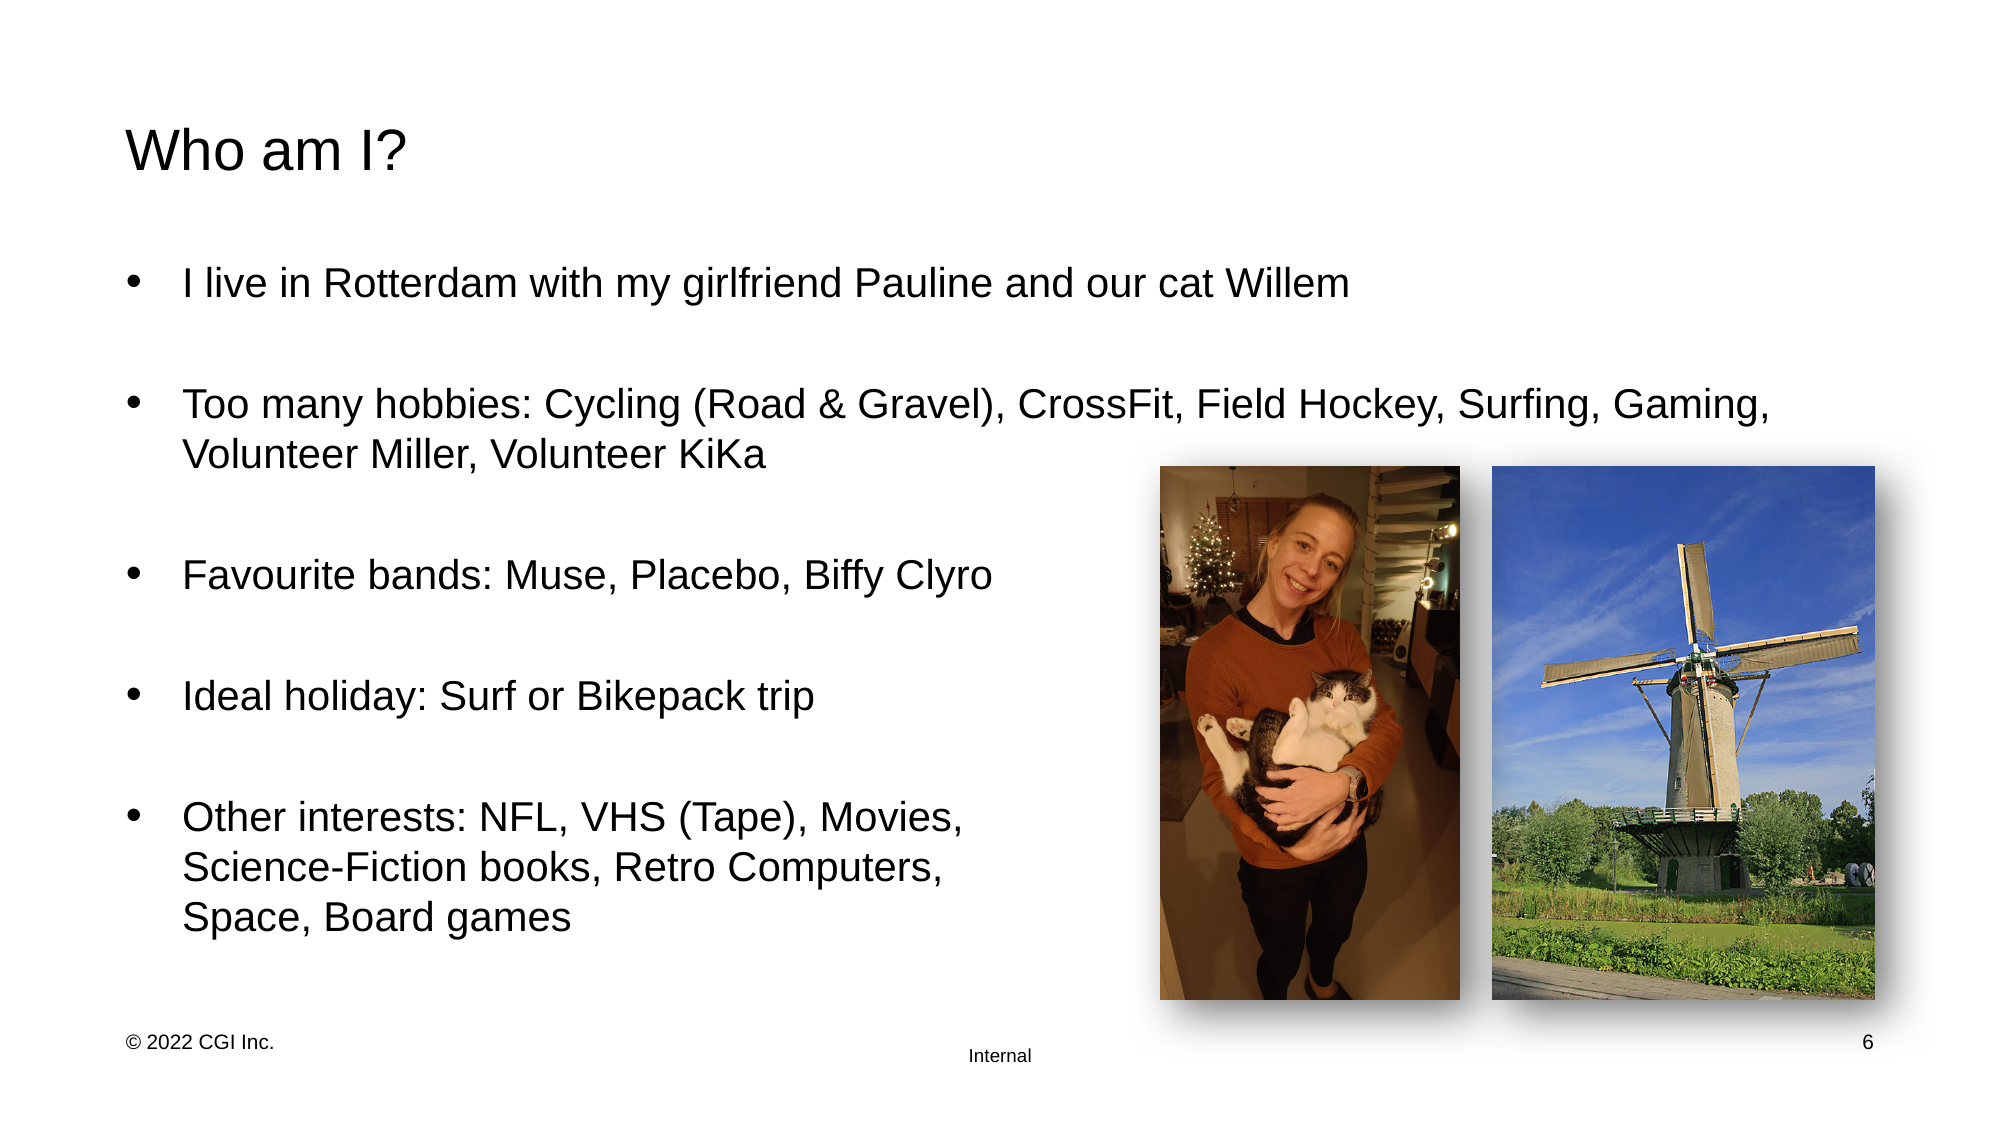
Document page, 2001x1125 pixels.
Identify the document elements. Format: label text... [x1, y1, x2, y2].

title Who am I? [125, 112, 1875, 207]
slide_number 6 [1831, 1045, 1875, 1056]
picture [1492, 466, 1875, 1000]
picture [1159, 466, 1461, 1000]
list I live in Rotterdam with my girlfriend Pauline and our cat Willem Too many hobbies: Cycling (Road & Gravel), CrossFit, Field Hockey, Surfing, Gaming, Volunteer Miller, Volunteer KiKa Favourite bands: Muse, Placebo, Biffy Clyro Ideal holiday: Surf or Bikepack trip Other interests: NFL, VHS (Tape), Movies, Science-Fiction books, Retro Computers, Space, Board games [125, 255, 1875, 1000]
